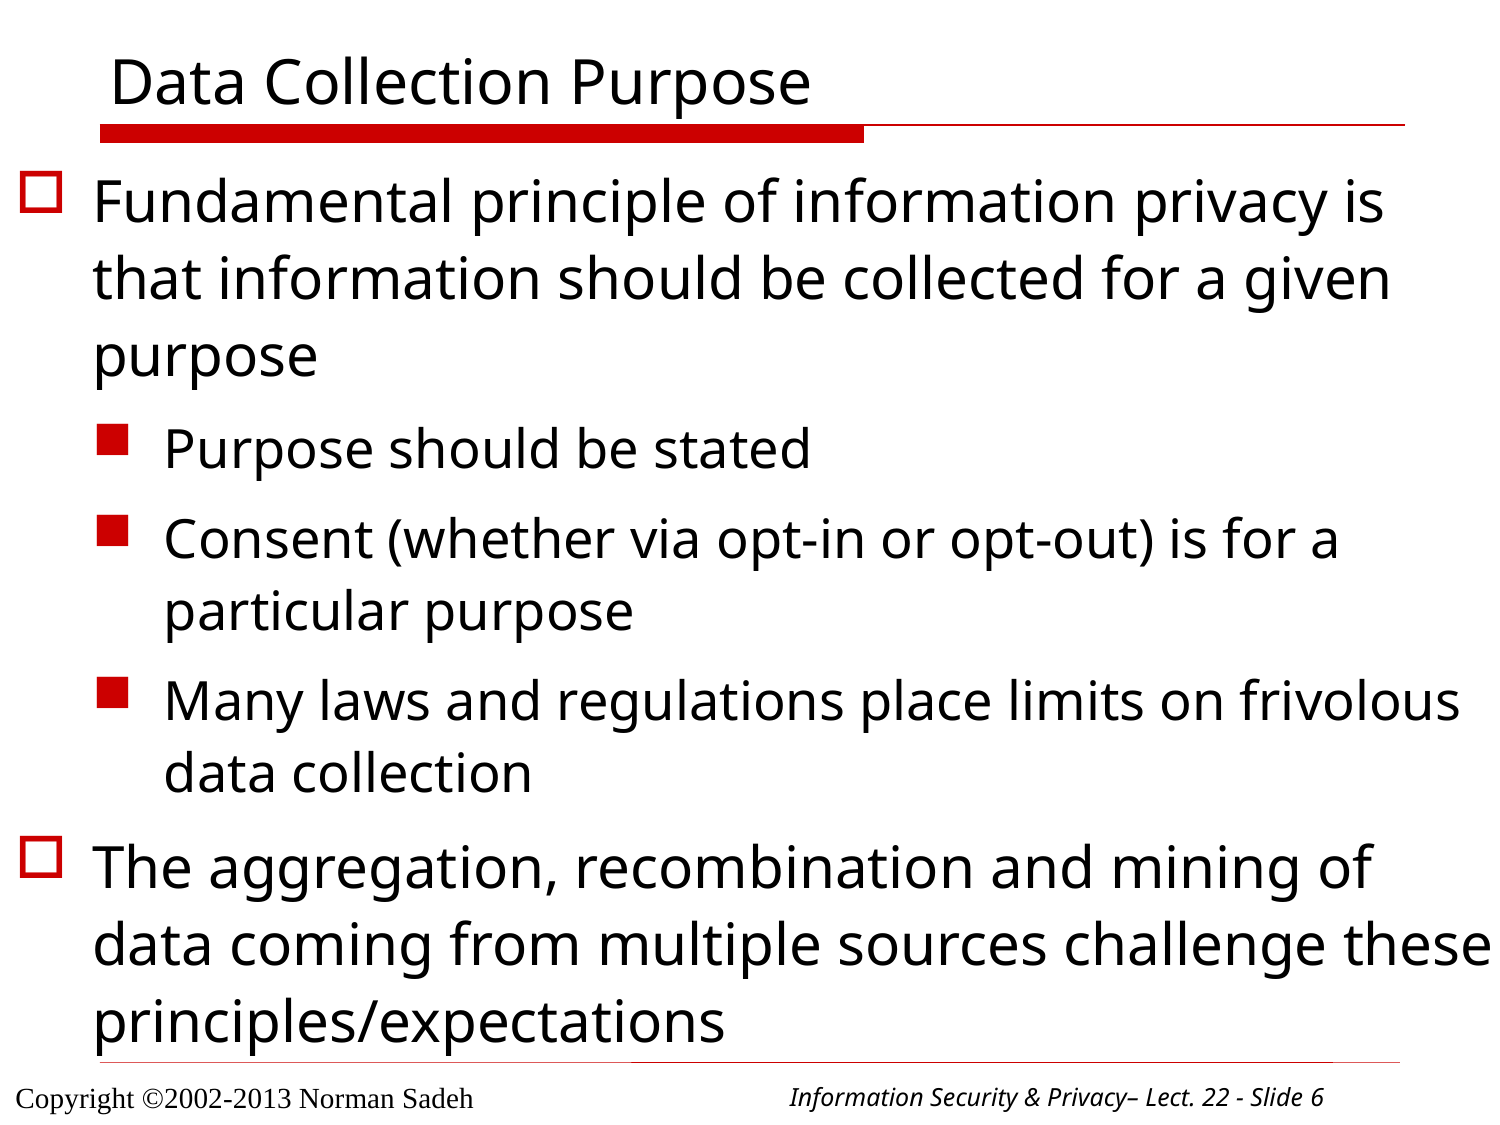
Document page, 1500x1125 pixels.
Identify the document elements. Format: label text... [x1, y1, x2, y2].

list Fundamental principle of information privacy is that information should be collected for a given purpose Purpose should be stated Consent (whether via opt-in or opt-out) is for a particular purpose Many laws and regulations place limits on frivolous data collection The aggregation, recombination and mining of data coming from multiple sources challenge these principles/expectations [0, 149, 1500, 988]
title Data Collection Purpose [93, 24, 1407, 126]
